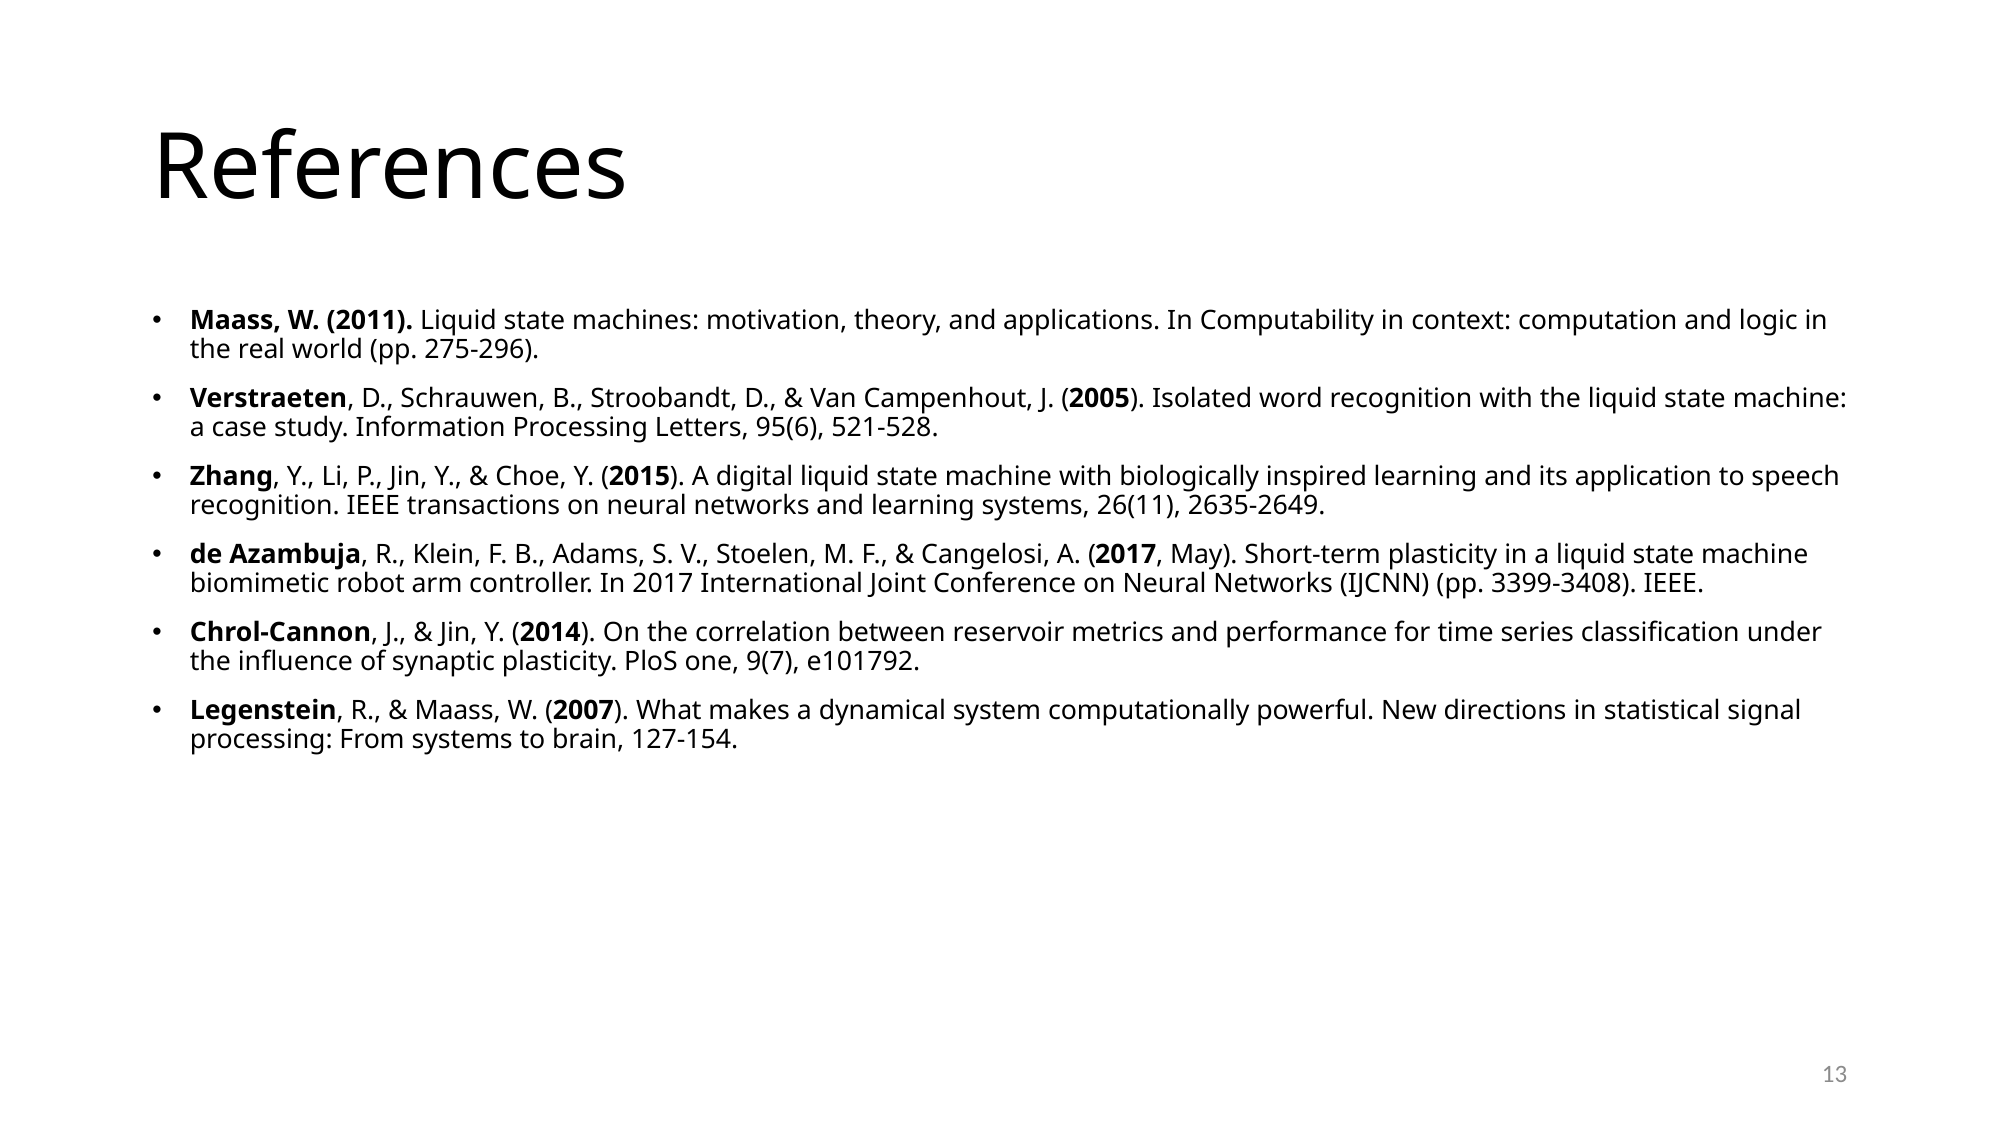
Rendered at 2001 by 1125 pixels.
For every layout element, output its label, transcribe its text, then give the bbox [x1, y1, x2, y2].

list Maass, W. (2011). Liquid state machines: motivation, theory, and applications. In Computability in context: computation and logic in the real world (pp. 275-296). Verstraeten, D., Schrauwen, B., Stroobandt, D., & Van Campenhout, J. (2005). Isolated word recognition with the liquid state machine: a case study. Information Processing Letters, 95(6), 521-528. Zhang, Y., Li, P., Jin, Y., & Choe, Y. (2015). A digital liquid state machine with biologically inspired learning and its application to speech recognition. IEEE transactions on neural networks and learning systems, 26(11), 2635-2649. de Azambuja, R., Klein, F. B., Adams, S. V., Stoelen, M. F., & Cangelosi, A. (2017, May). Short-term plasticity in a liquid state machine biomimetic robot arm controller. In 2017 International Joint Conference on Neural Networks (IJCNN) (pp. 3399-3408). IEEE. Chrol-Cannon, J., & Jin, Y. (2014). On the correlation between reservoir metrics and performance for time series classification under the influence of synaptic plasticity. PloS one, 9(7), e101792. Legenstein, R., & Maass, W. (2007). What makes a dynamical system computationally powerful. New directions in statistical signal processing: From systems to brain, 127-154. [137, 299, 1863, 1014]
title References [137, 59, 1863, 278]
slide_number 13 [1412, 1042, 1863, 1103]
